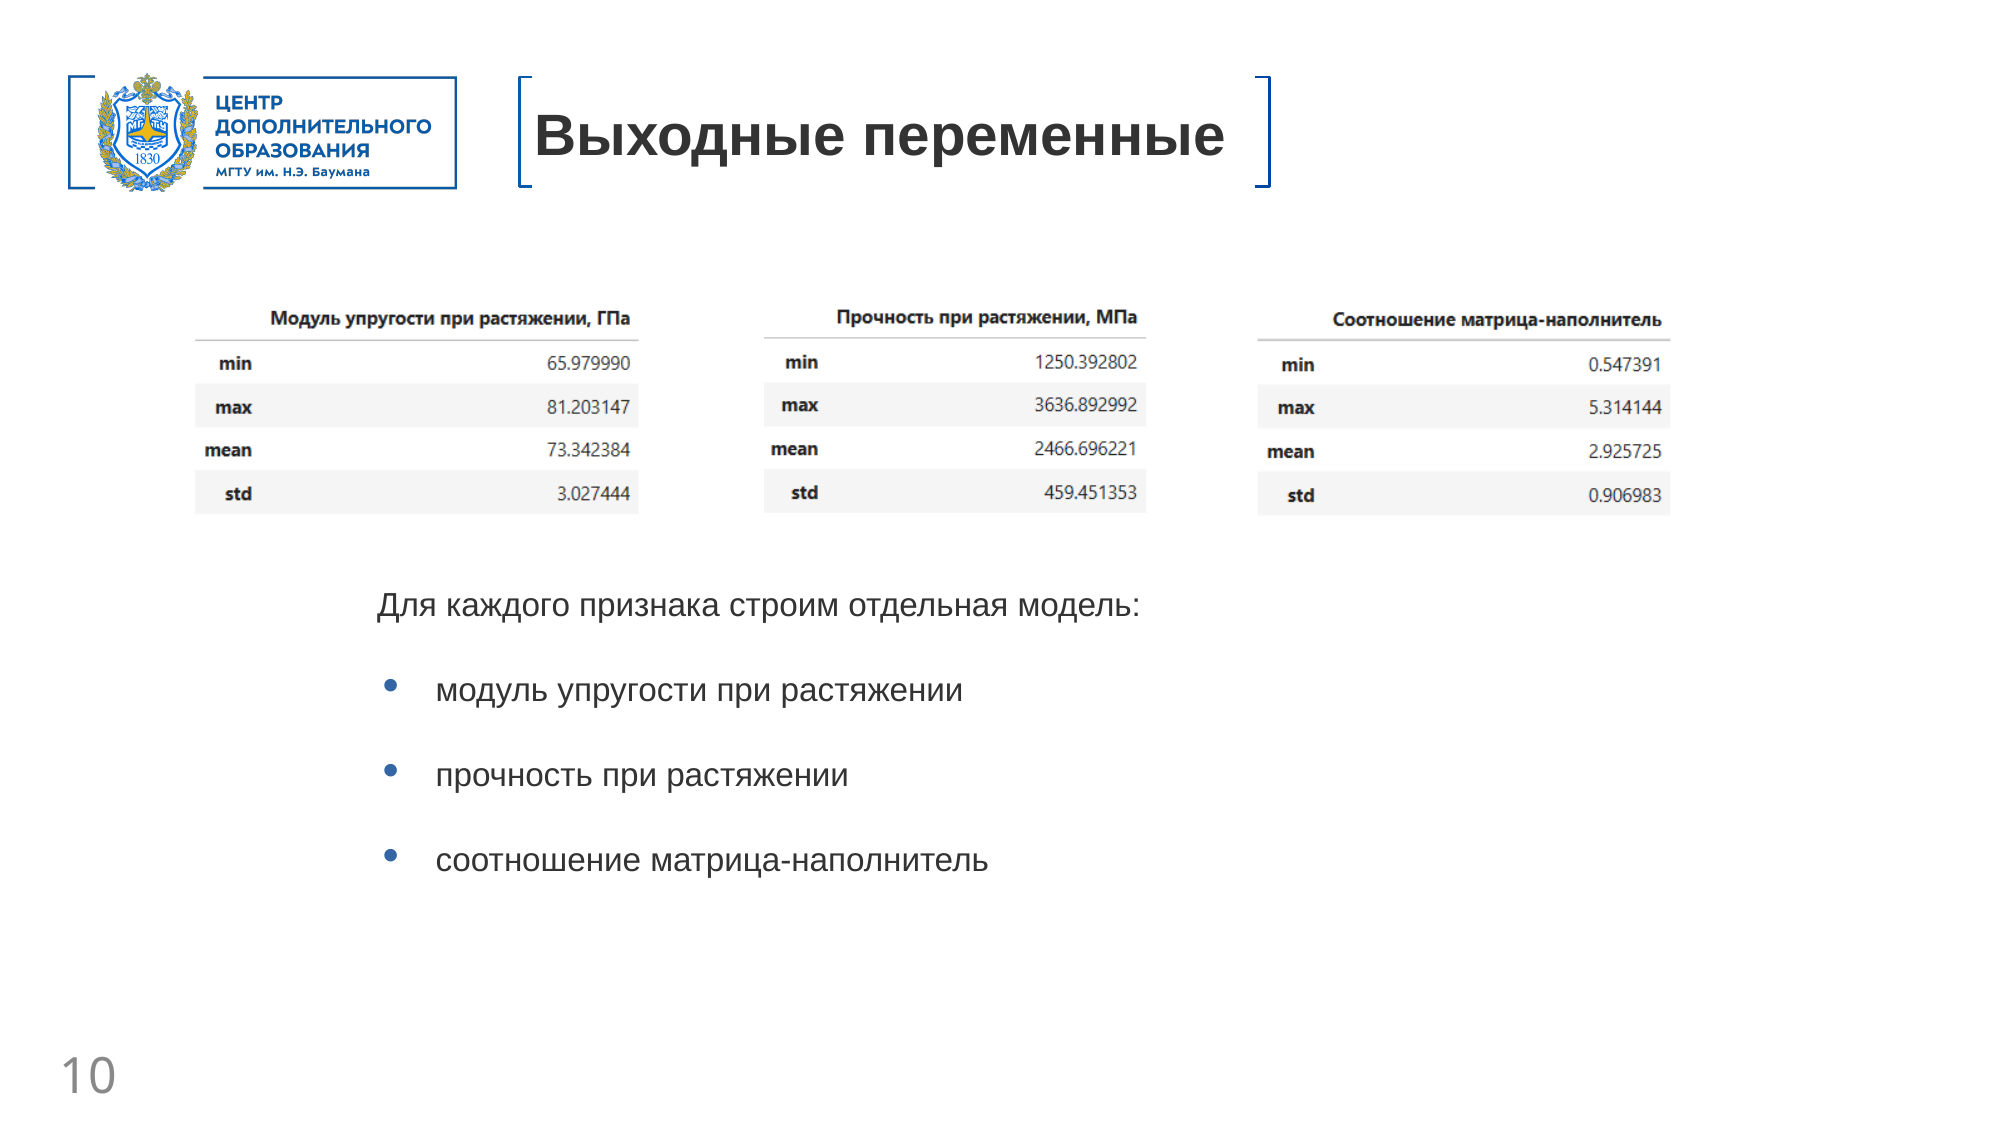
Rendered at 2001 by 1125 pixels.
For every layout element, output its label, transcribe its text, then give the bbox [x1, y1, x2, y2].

picture [764, 306, 1160, 519]
picture [1254, 306, 1678, 521]
slide_number 10 [44, 1055, 139, 1101]
picture [68, 73, 457, 192]
picture [193, 301, 640, 519]
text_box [519, 76, 1270, 187]
list Для каждого признака строим отдельная модель: модуль упругости при растяжении прочность при растяжении соотношение матрица-наполнитель [349, 575, 1411, 980]
